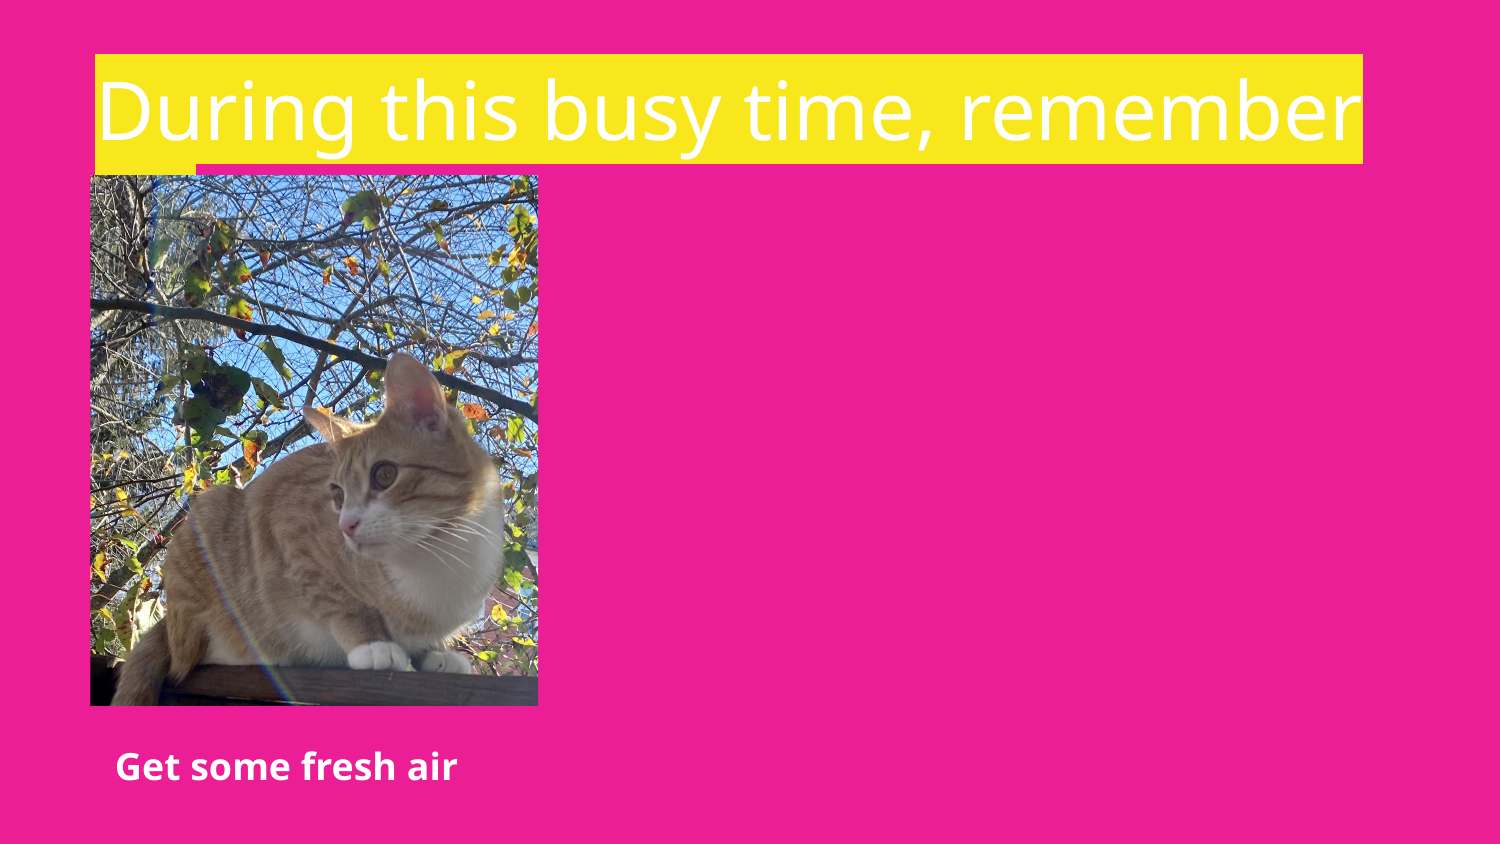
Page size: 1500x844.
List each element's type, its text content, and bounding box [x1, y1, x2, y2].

title During this busy time, remember to: [80, 44, 1450, 716]
text_box Get some fresh air [99, 727, 508, 803]
picture [90, 175, 539, 706]
